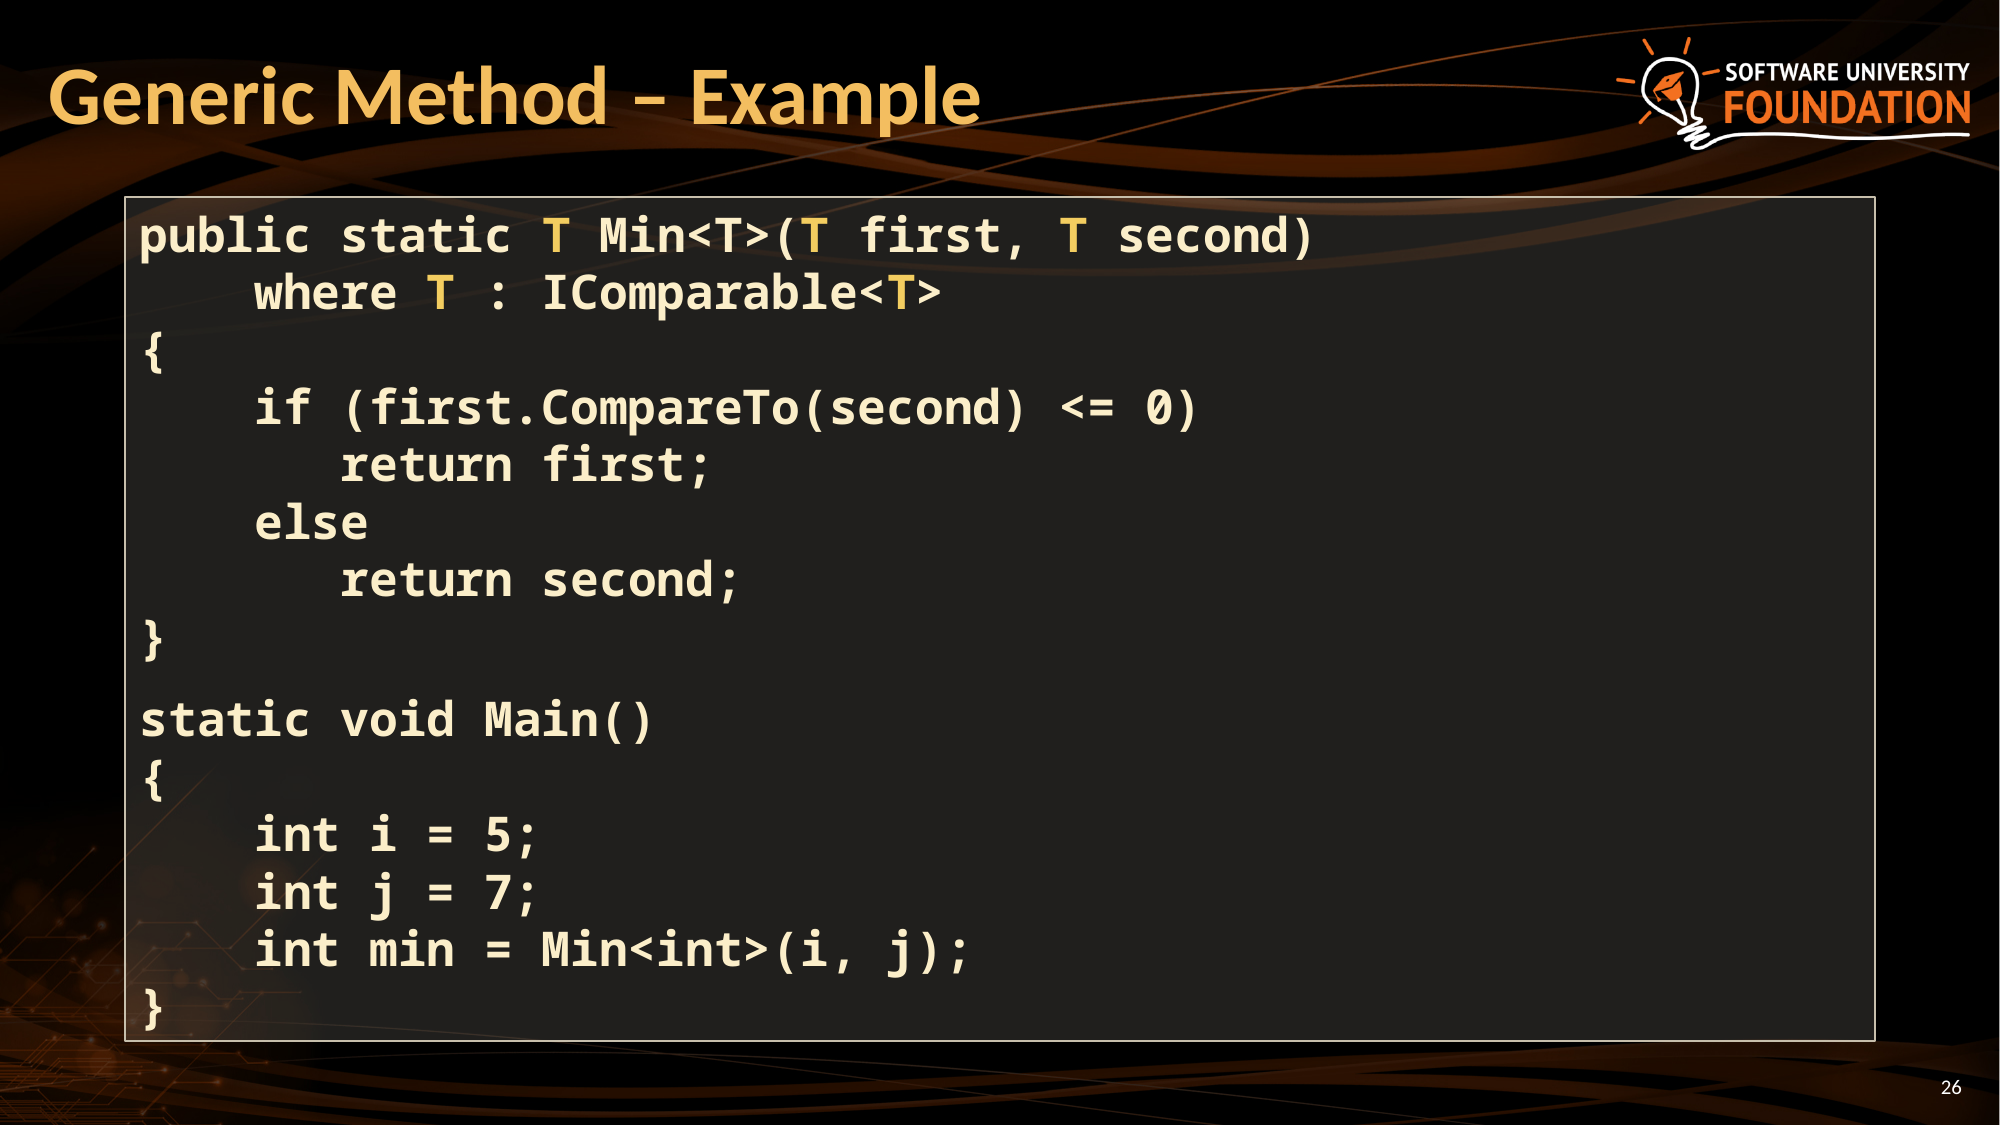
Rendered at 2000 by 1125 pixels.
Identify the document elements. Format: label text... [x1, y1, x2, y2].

text_box public static T Min<T>(T first, T second) where T : IComparable<T> { if (first.CompareTo(second) <= 0) return first; else return second; } static void Main() { int i = 5; int j = 7; int min = Min<int>(i, j); } [124, 196, 1875, 1041]
slide_number 26 [1897, 1070, 1968, 1103]
picture [0, 0, 2000, 1125]
title Generic Method – Example [30, 6, 1602, 189]
